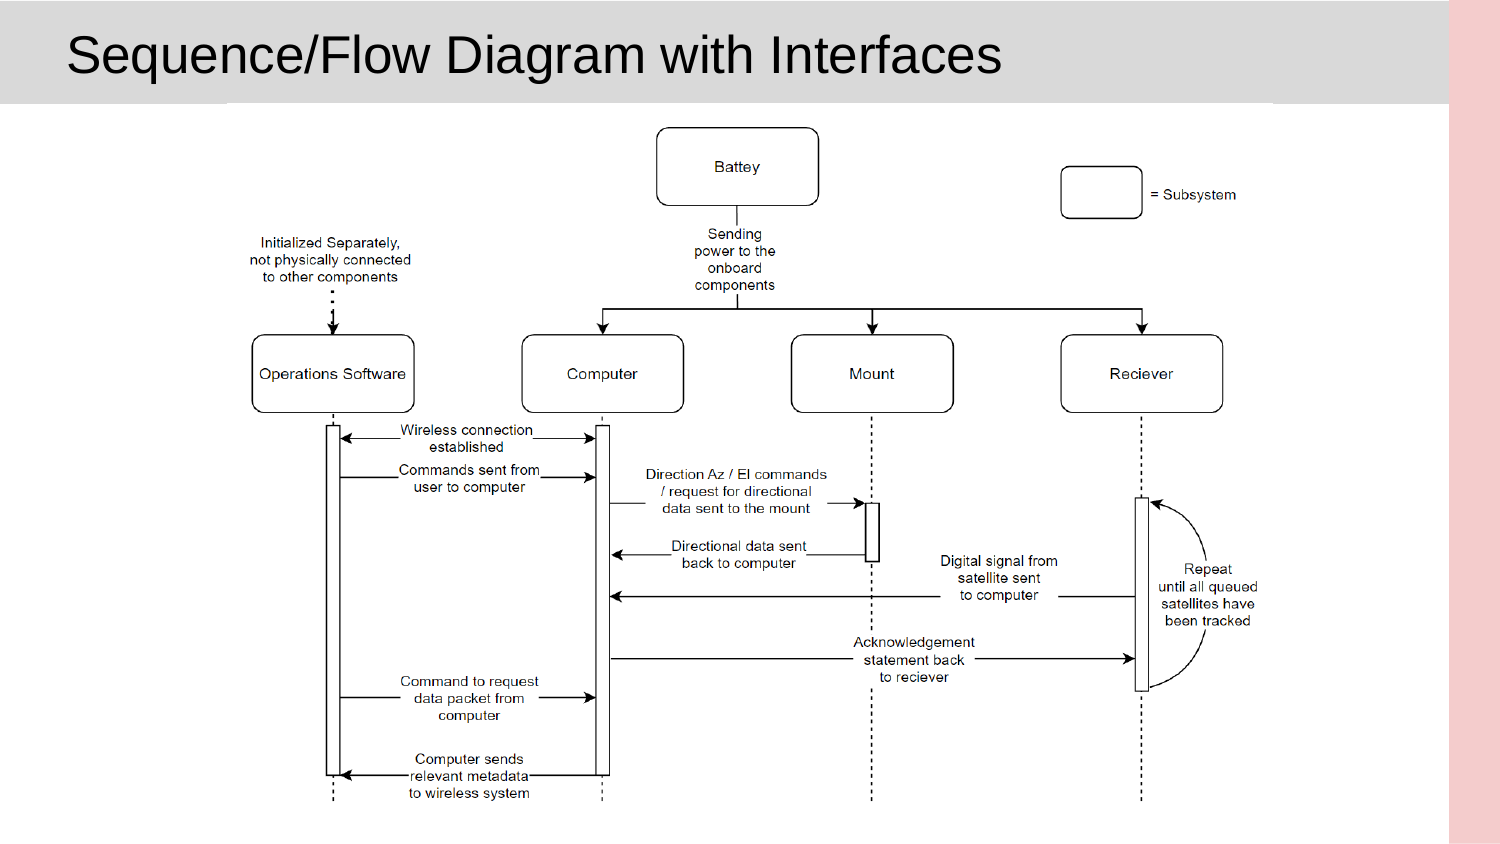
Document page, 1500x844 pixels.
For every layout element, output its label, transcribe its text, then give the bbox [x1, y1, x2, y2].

text_box [0, 0, 1449, 104]
title Sequence/Flow Diagram with Interfaces [51, 5, 1449, 100]
picture [227, 103, 1273, 836]
text_box [1449, 0, 1500, 844]
